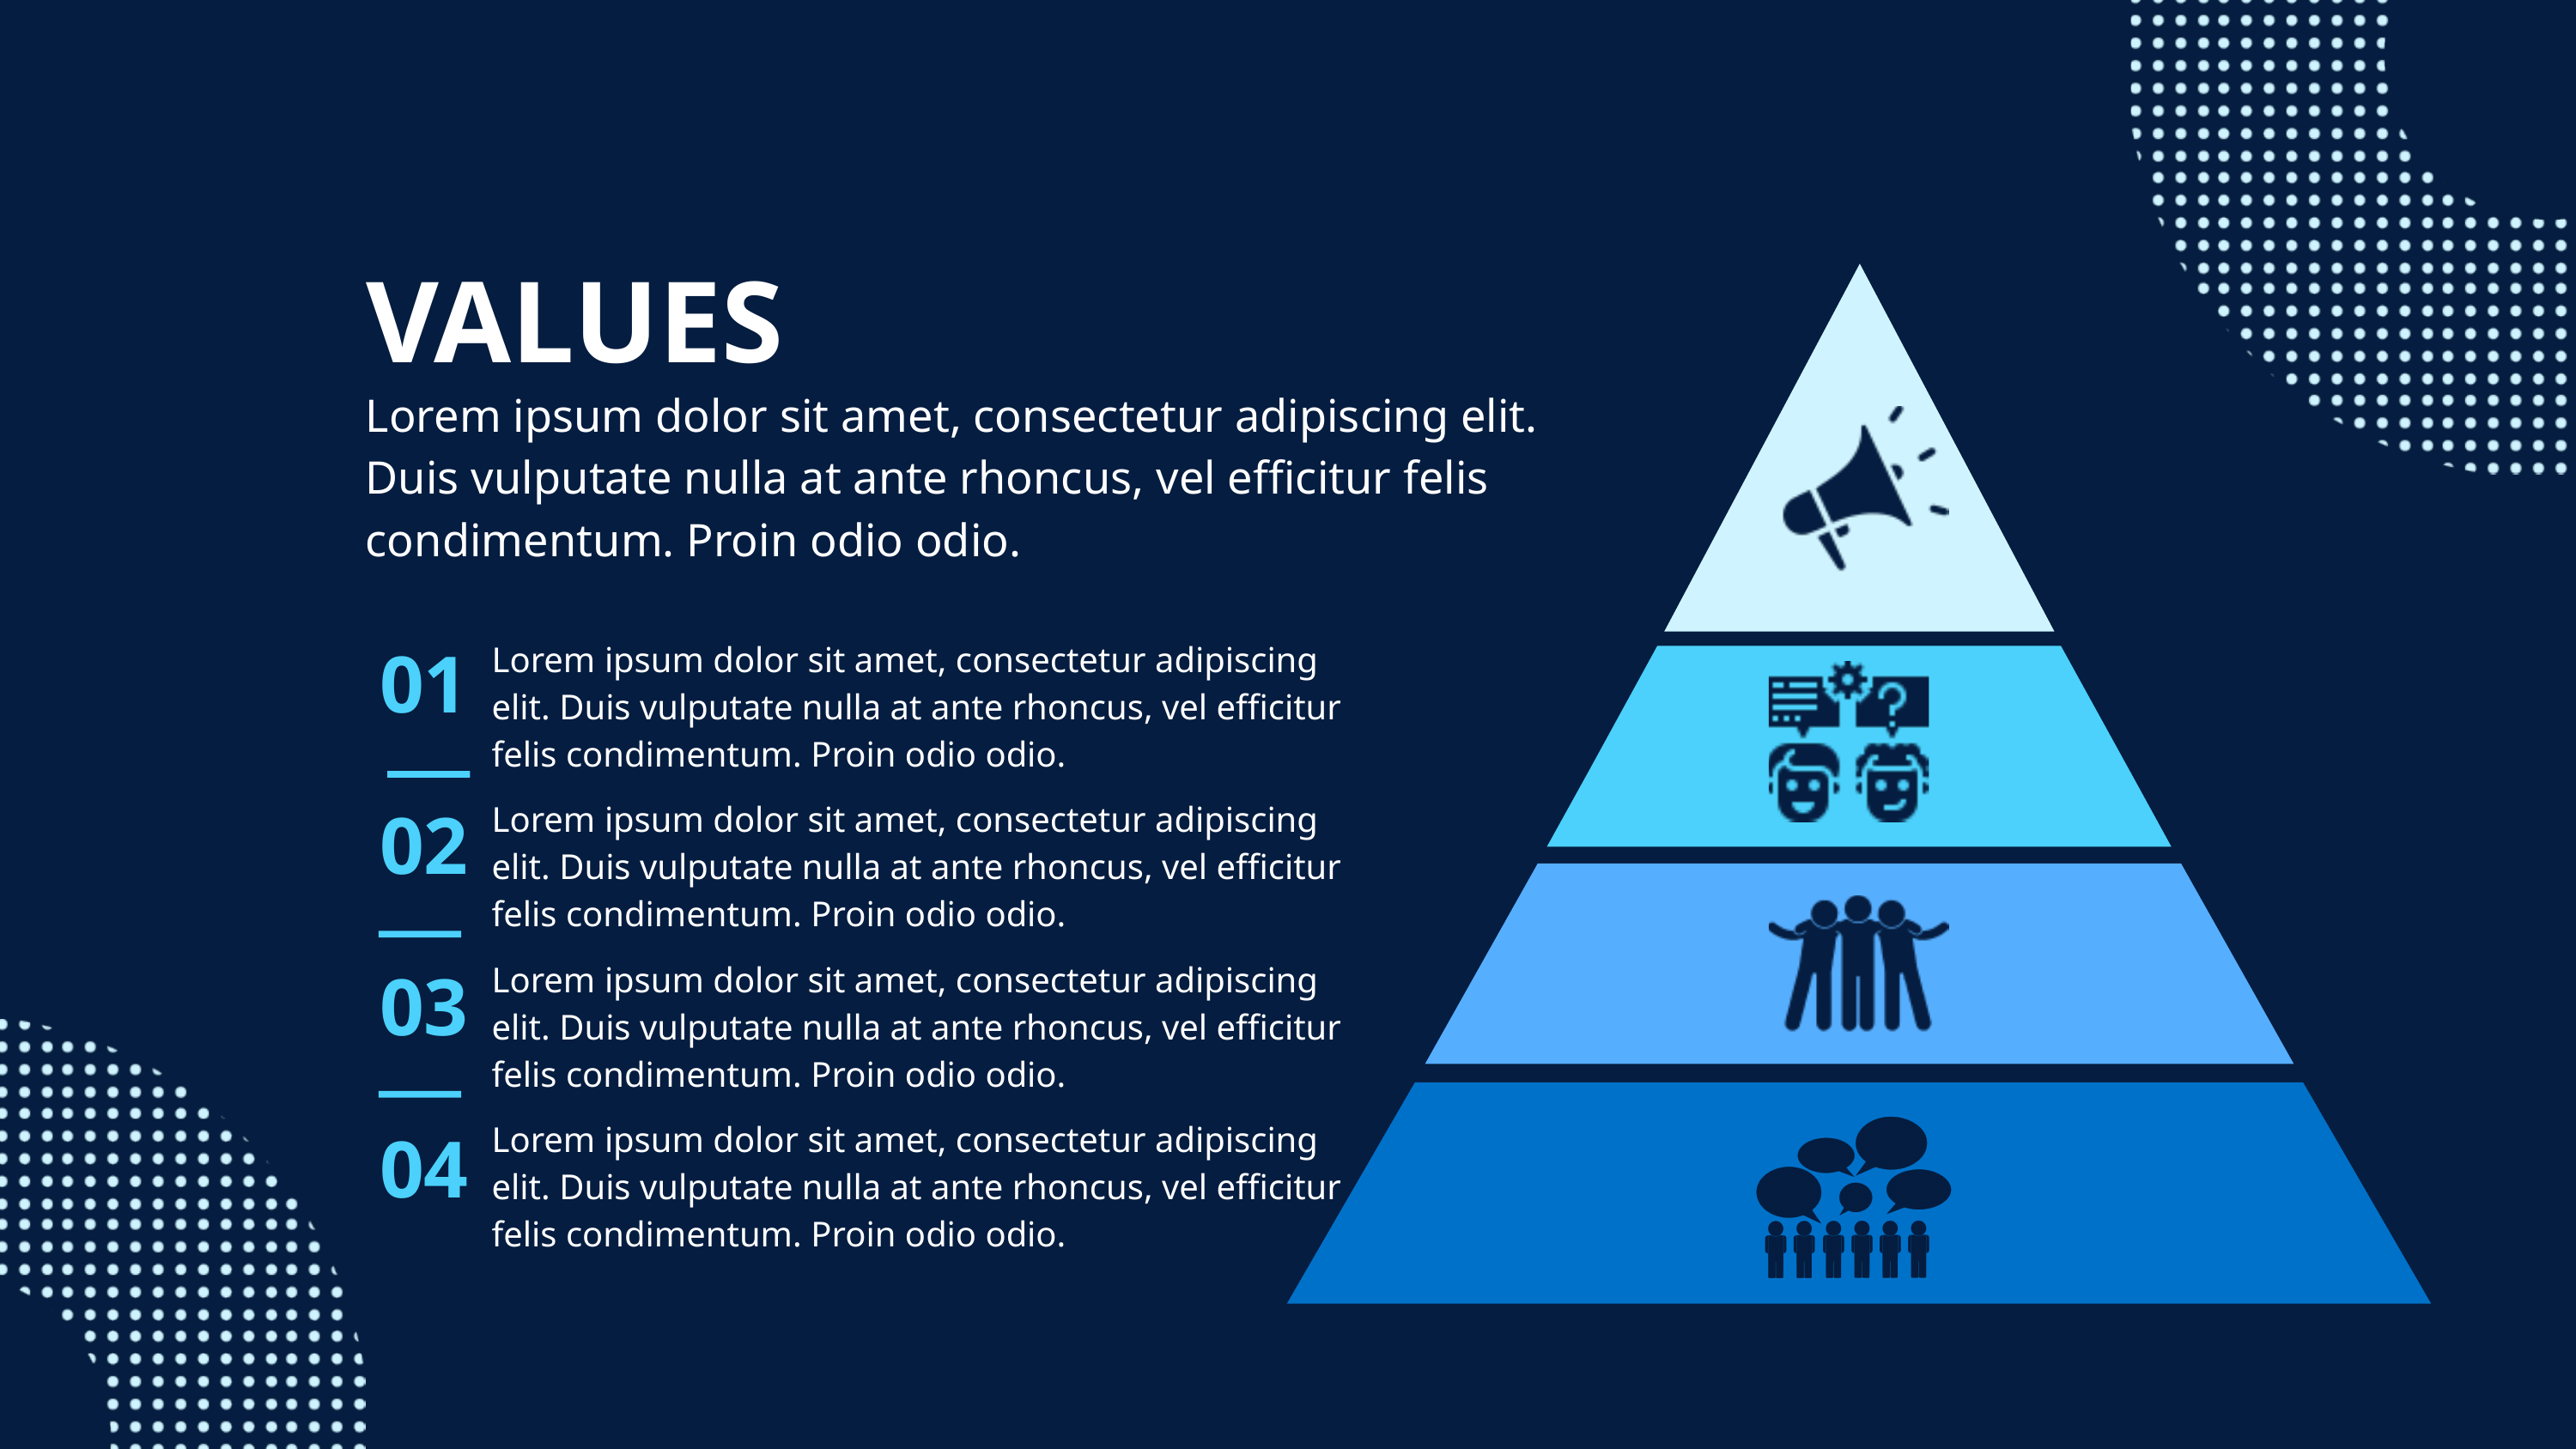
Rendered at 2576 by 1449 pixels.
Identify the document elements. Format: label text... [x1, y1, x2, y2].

text_box 04 [366, 1105, 492, 1214]
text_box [1663, 263, 2055, 632]
text_box Lorem ipsum dolor sit amet, consectetur adipiscing elit. Duis vulputate nulla at ante rhoncus, vel efficitur felis condimentum. Proin odio odio. [365, 379, 1589, 566]
text_box 02 [356, 782, 492, 890]
text_box 03 [356, 943, 492, 1052]
text_box Lorem ipsum dolor sit amet, consectetur adipiscing elit. Duis vulputate nulla at ante rhoncus, vel efficitur felis condimentum. Proin odio odio. [491, 791, 1386, 934]
text_box Lorem ipsum dolor sit amet, consectetur adipiscing elit. Duis vulputate nulla at ante rhoncus, vel efficitur felis condimentum. Proin odio odio. [491, 1112, 1282, 1254]
text_box Lorem ipsum dolor sit amet, consectetur adipiscing elit. Duis vulputate nulla at ante rhoncus, vel efficitur felis condimentum. Proin odio odio. [491, 952, 1386, 1094]
text_box [0, 1019, 366, 1449]
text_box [1425, 863, 2294, 1064]
text_box [2130, 0, 2576, 475]
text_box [1286, 1082, 2432, 1304]
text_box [1546, 646, 2172, 847]
text_box VALUES [365, 250, 1183, 379]
text_box Lorem ipsum dolor sit amet, consectetur adipiscing elit. Duis vulputate nulla at ante rhoncus, vel efficitur felis condimentum. Proin odio odio. [491, 632, 1386, 774]
text_box 01 [356, 621, 492, 729]
